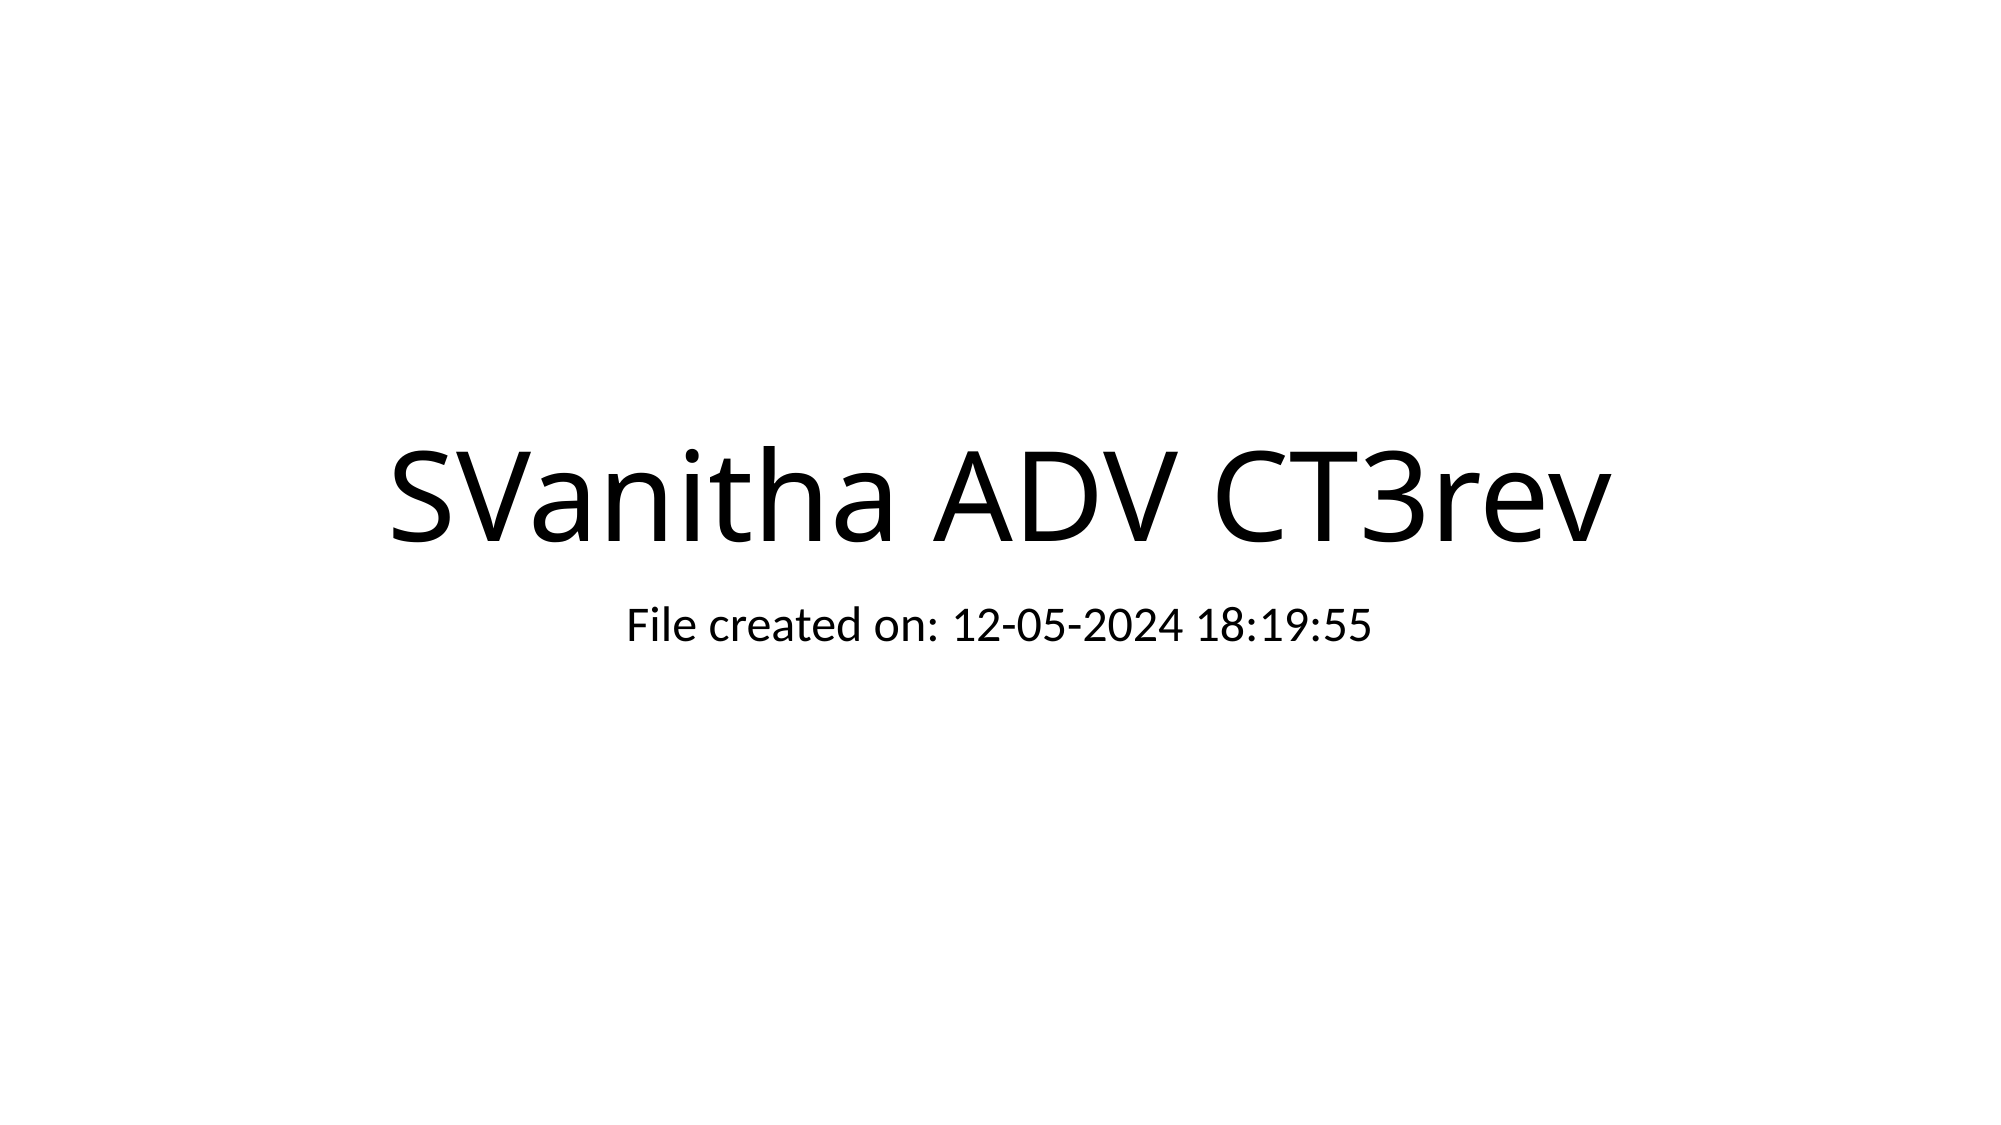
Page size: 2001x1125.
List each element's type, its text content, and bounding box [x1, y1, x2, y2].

title SVanitha ADV CT3rev [249, 184, 1750, 576]
subtitle File created on: 12-05-2024 18:19:55 [249, 590, 1750, 863]
